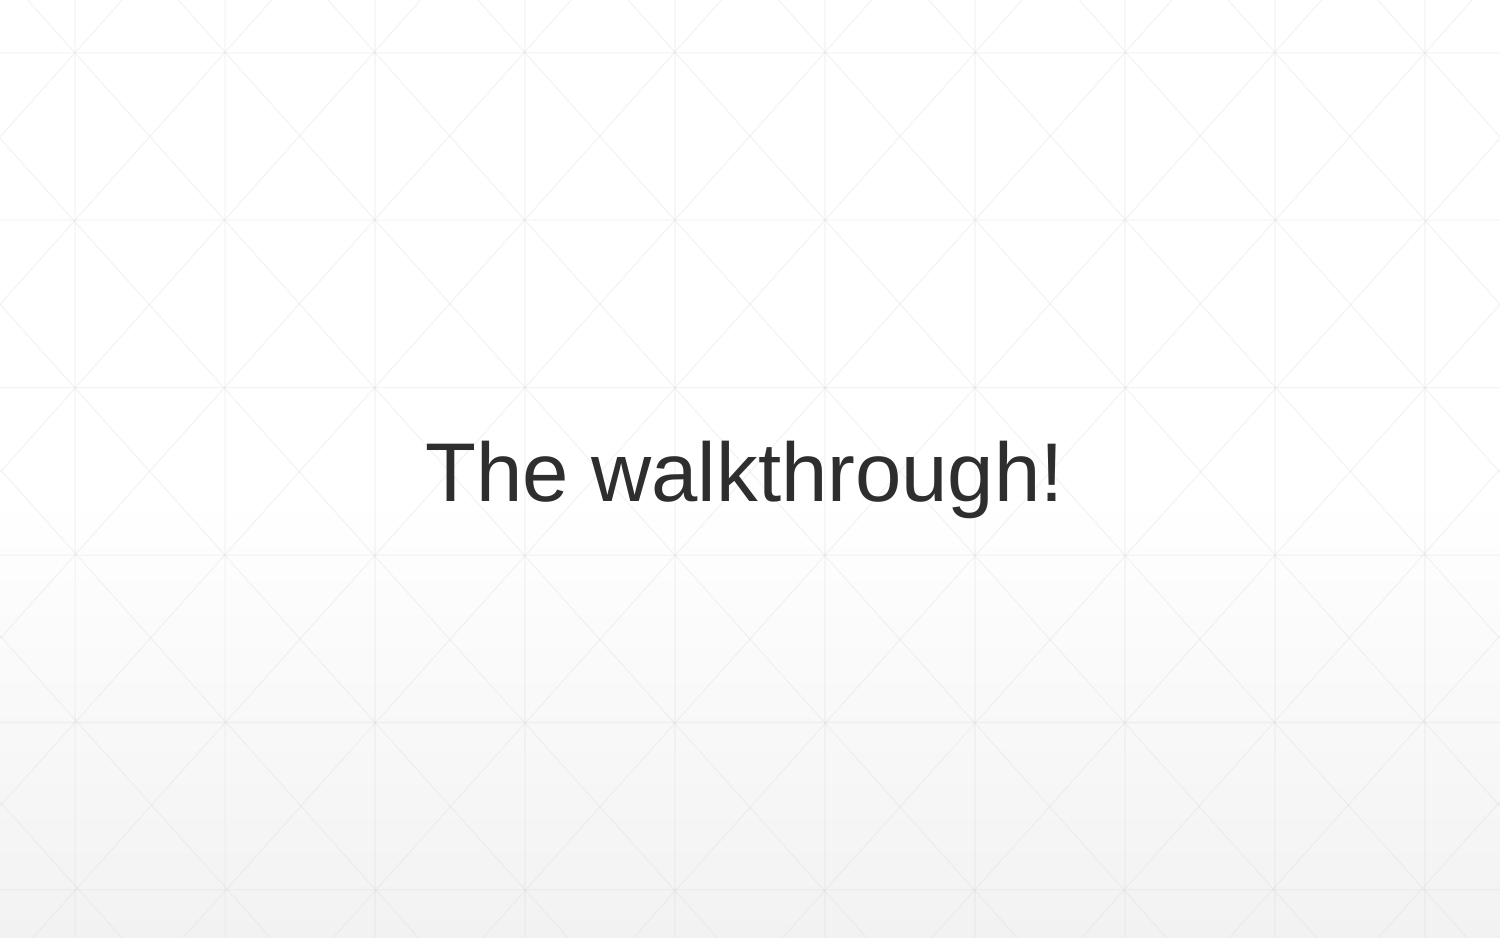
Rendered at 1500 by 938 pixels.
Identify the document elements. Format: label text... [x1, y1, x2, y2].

text_box The walkthrough! [410, 410, 1090, 526]
